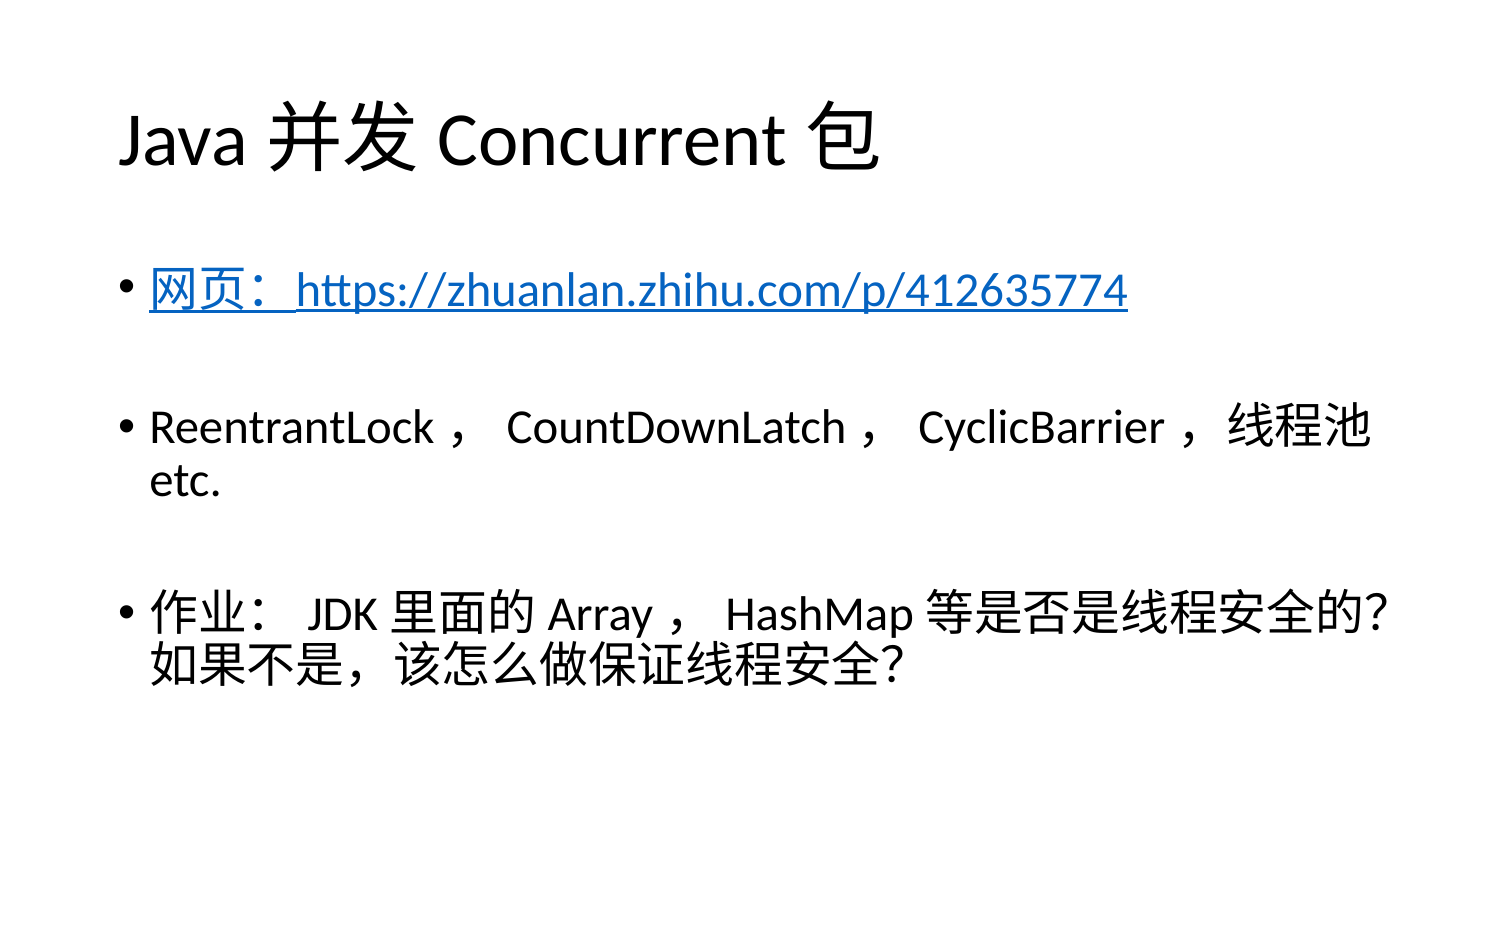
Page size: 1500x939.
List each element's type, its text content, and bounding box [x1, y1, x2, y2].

list 网页：https://zhuanlan.zhihu.com/p/412635774 ReentrantLock，CountDownLatch，CyclicBarrier，线程池 etc. 作业：JDK里面的Array，HashMap等是否是线程安全的？如果不是，该怎么做保证线程安全？ [103, 249, 1397, 846]
title Java并发Concurrent包 [103, 49, 1397, 232]
